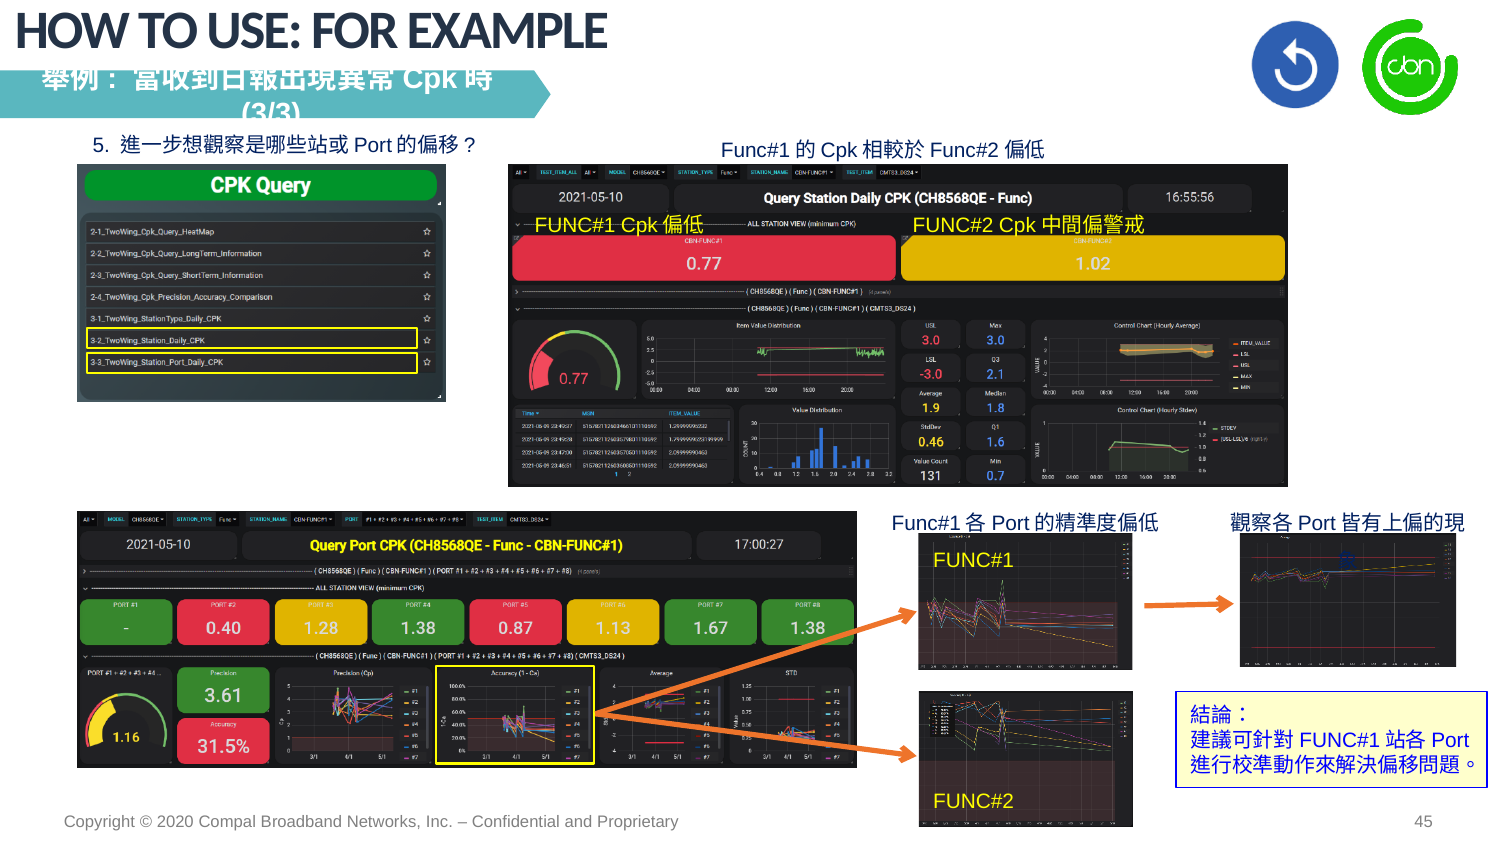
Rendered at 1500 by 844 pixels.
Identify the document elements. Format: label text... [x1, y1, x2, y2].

picture [77, 511, 857, 768]
text_box 5. 進一步想觀察是哪些站或Port的偏移? [77, 121, 509, 164]
text_box 結論： 建議可針對FUNC#1站各Port進行校準動作來解決偏移問題。 [1174, 689, 1489, 790]
text_box 舉例: 當收到日報出現異常Cpk時(3/3) [0, 68, 553, 121]
picture [918, 691, 1134, 827]
picture [1239, 532, 1457, 667]
picture [77, 164, 447, 402]
slide_number 45 [1372, 802, 1448, 839]
picture [918, 532, 1133, 670]
picture [508, 164, 1288, 487]
text_box How to use: For example [0, 0, 1375, 86]
text_box Func#1各Port的精準度偏低 [871, 495, 1179, 543]
picture [1362, 19, 1458, 115]
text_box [595, 713, 913, 757]
picture [1251, 20, 1339, 111]
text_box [595, 611, 917, 713]
text_box 觀察各Port皆有上偏的現象 [1205, 489, 1491, 580]
text_box Func#1的Cpk相較於Func#2偏低 [571, 117, 1200, 162]
